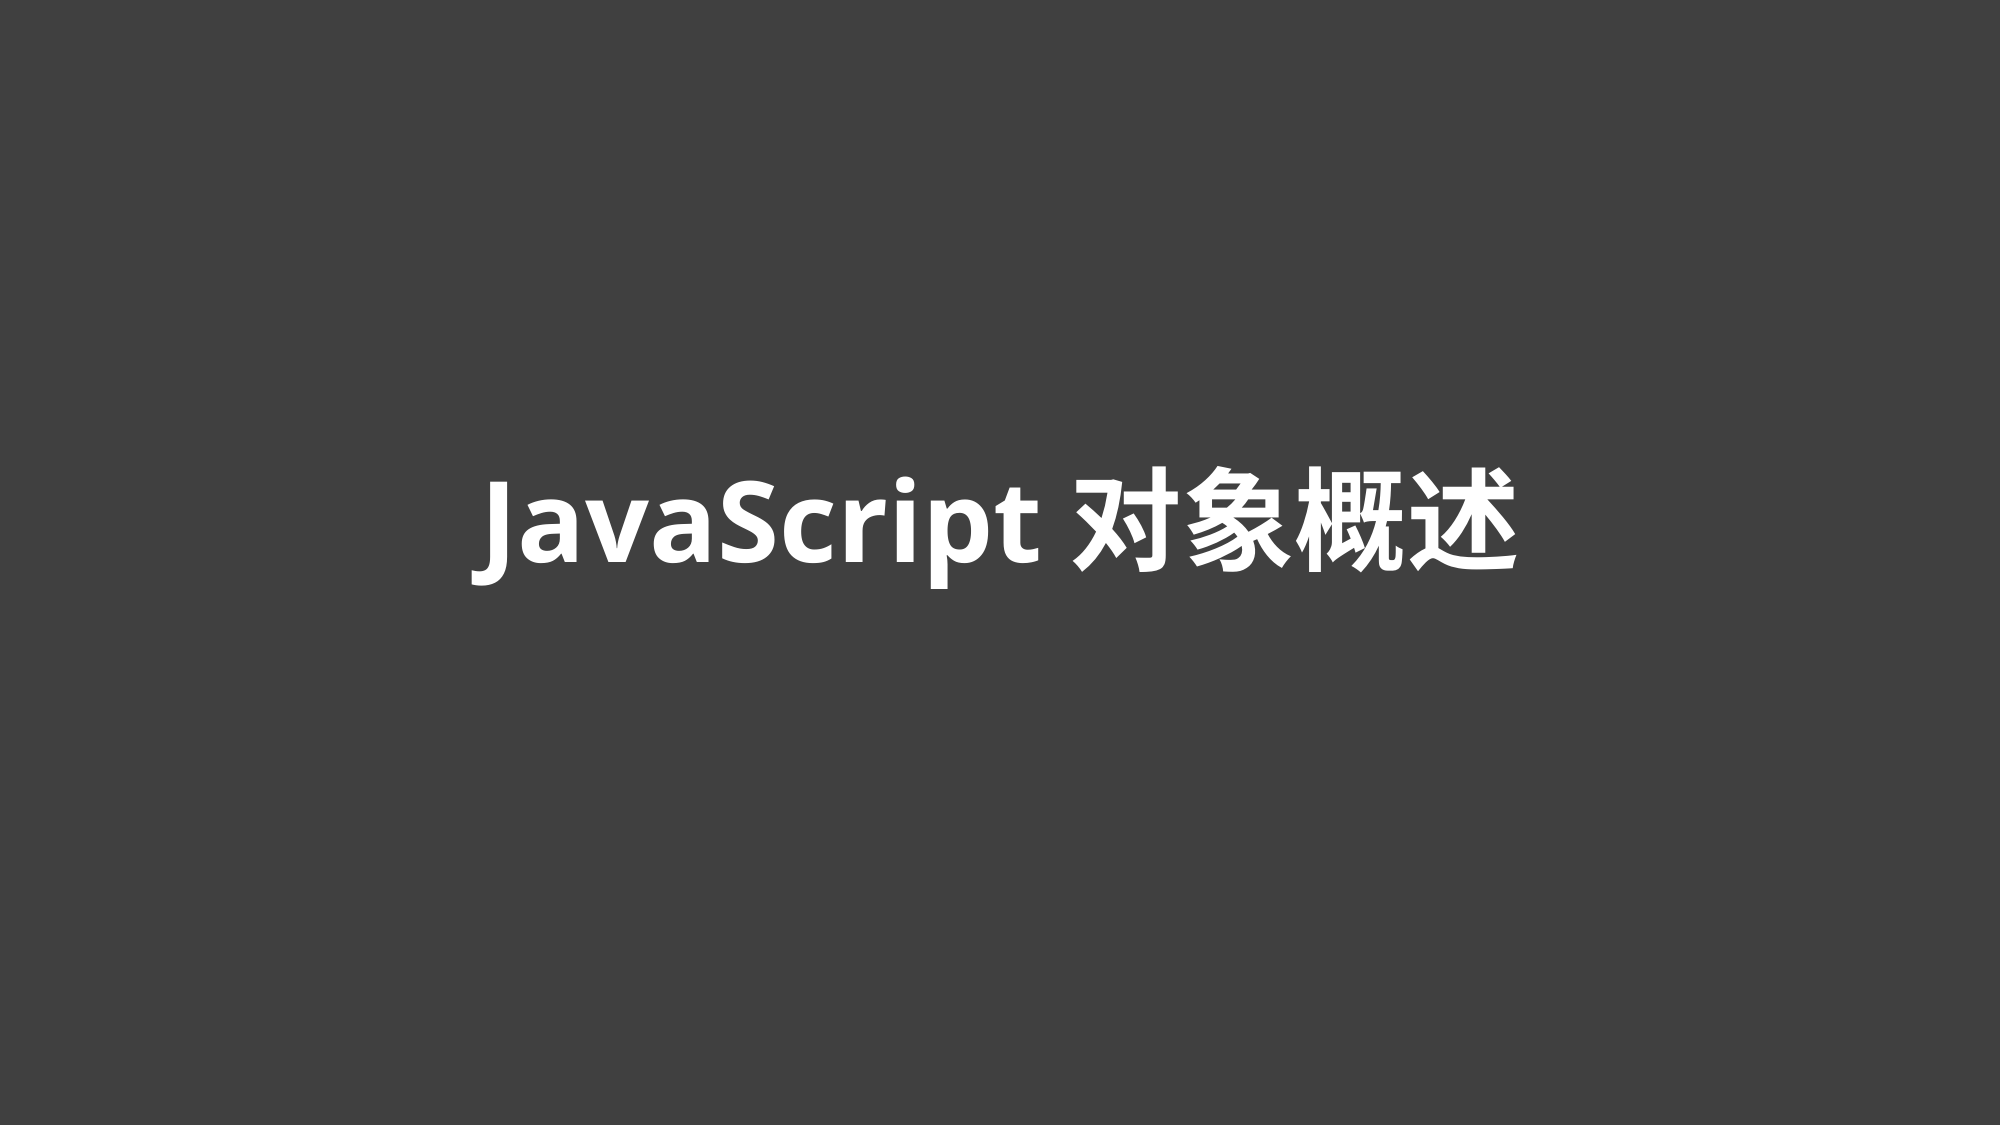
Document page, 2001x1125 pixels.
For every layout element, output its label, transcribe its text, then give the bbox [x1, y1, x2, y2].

text_box JavaScript对象概述 [13, 442, 1987, 593]
